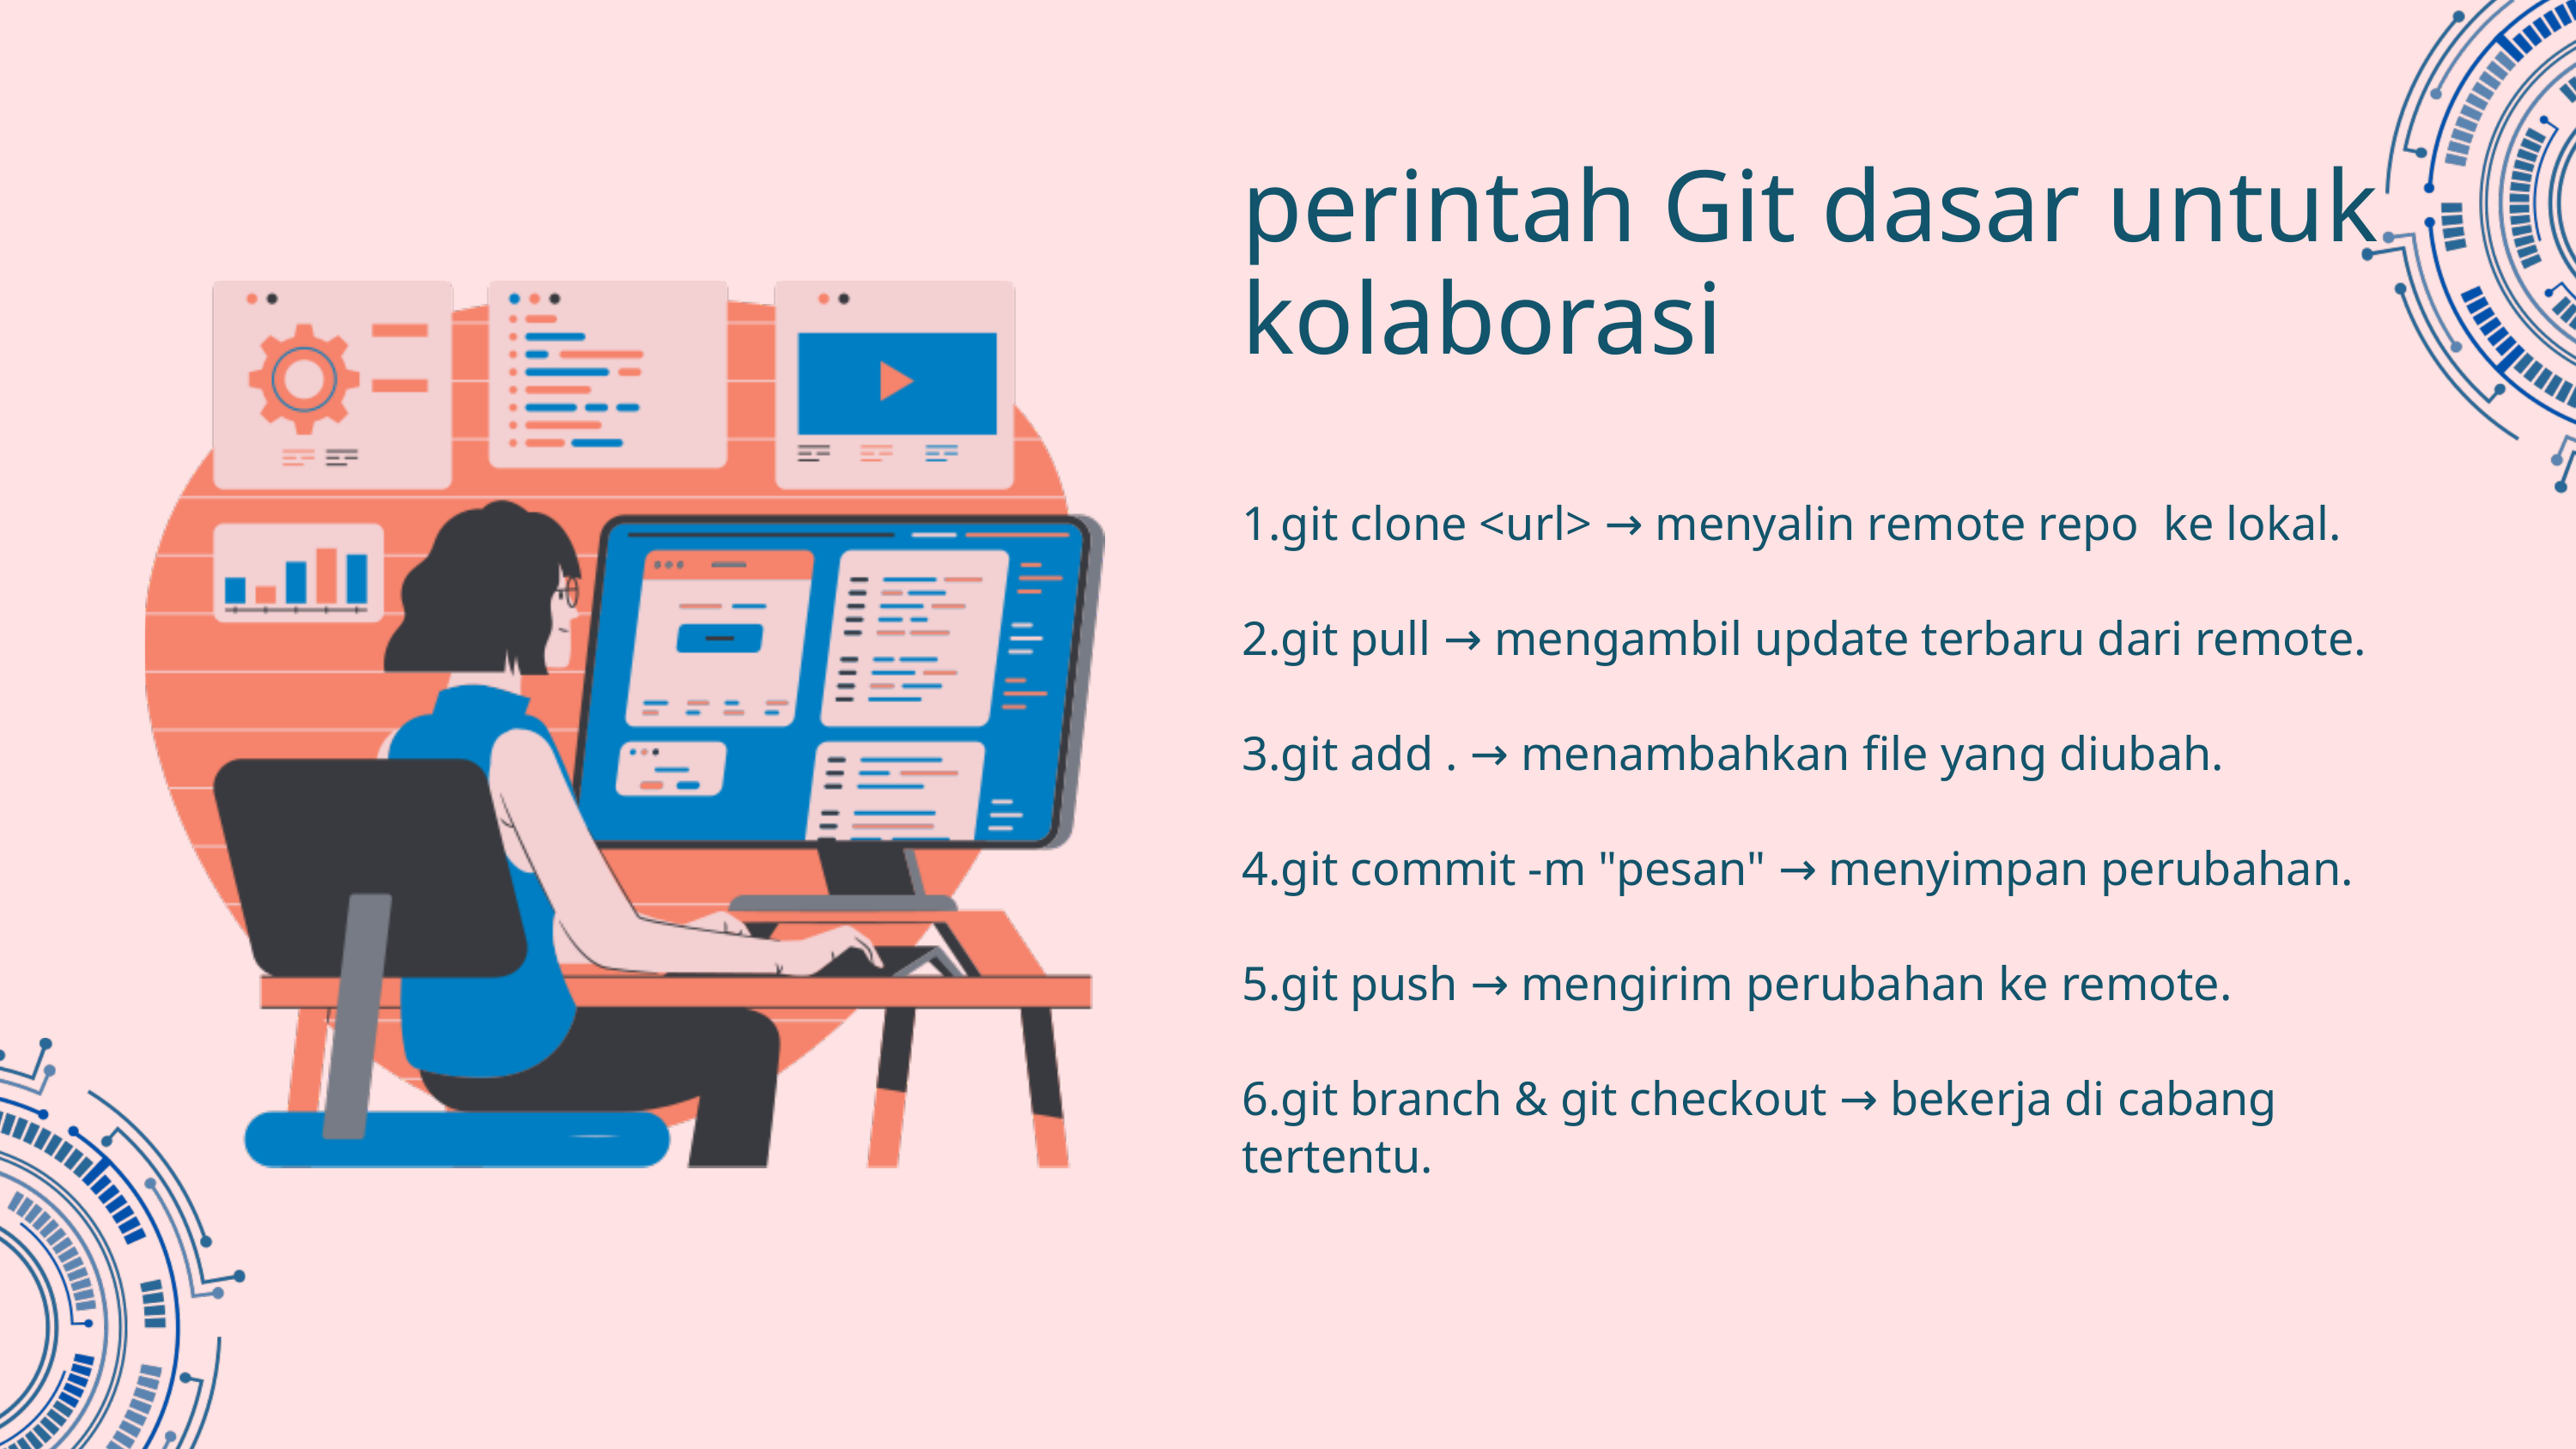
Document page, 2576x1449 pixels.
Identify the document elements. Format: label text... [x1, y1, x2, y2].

text_box [144, 281, 1105, 1168]
text_box [0, 1038, 246, 1449]
text_box [2361, 0, 2576, 494]
text_box 1.git clone <url> → menyalin remote repo ke lokal. 2.git pull → mengambil update terbaru dari remote. 3.git add . → menambahkan file yang diubah. 4.git commit -m "pesan" → menyimpan perubahan. 5.git push → mengirim perubahan ke remote. 6.git branch & git checkout → bekerja di cabang tertentu. [1242, 492, 2481, 1183]
text_box perintah Git dasar untuk kolaborasi [1242, 149, 2432, 374]
